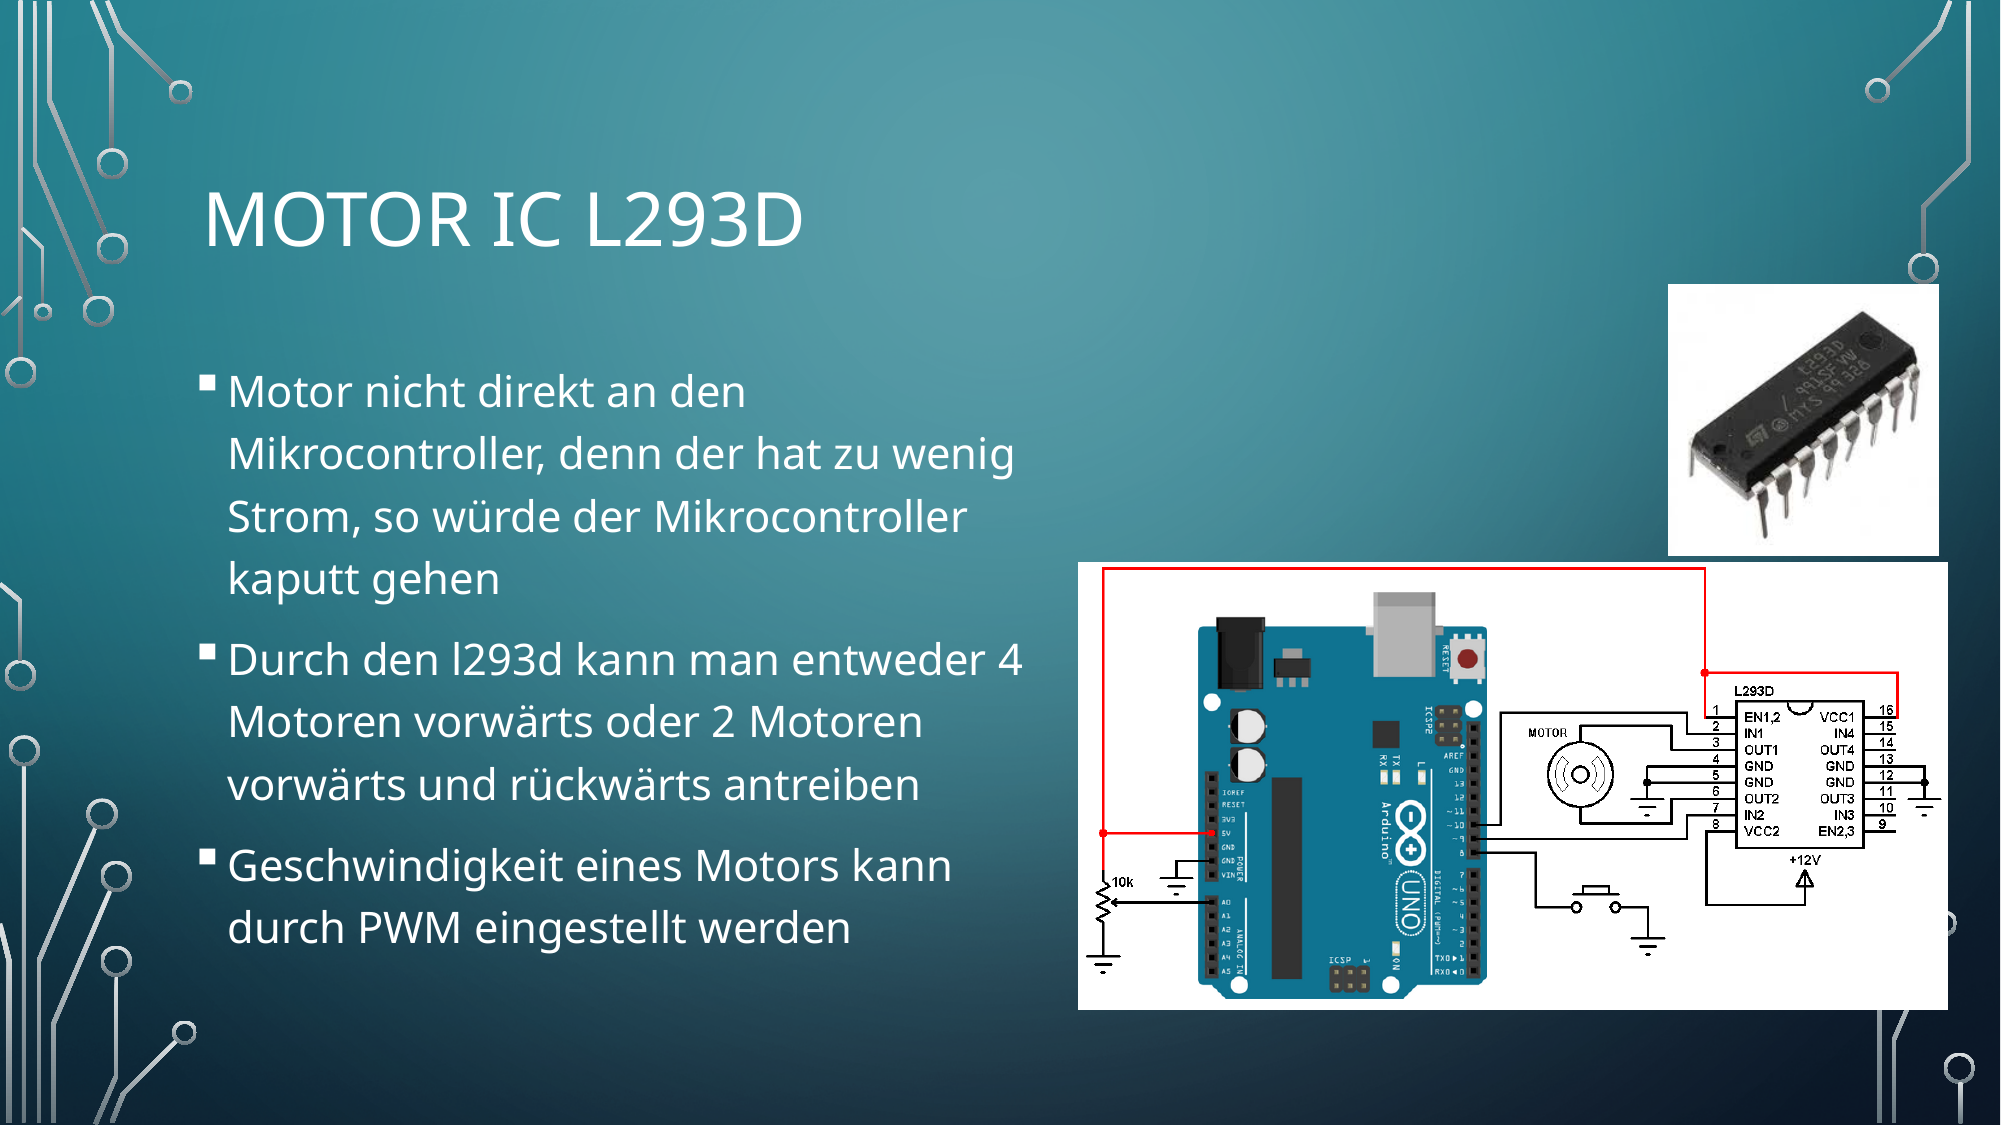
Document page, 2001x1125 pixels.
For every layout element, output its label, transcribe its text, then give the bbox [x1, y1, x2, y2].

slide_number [1223, 1010, 1674, 1025]
list Motor nicht direkt an den Mikrocontroller, denn der hat zu wenig Strom, so würde der Mikrocontroller kaputt gehen Durch den l293d kann man entweder 4 Motoren vorwärts oder 2 Motoren vorwärts und rückwärts antreiben Geschwindigkeit eines Motors kann durch PWM eingestellt werden [180, 345, 1079, 963]
picture [1668, 284, 1940, 556]
picture [1077, 562, 1949, 1010]
title Motor IC L293D [187, 101, 1813, 344]
